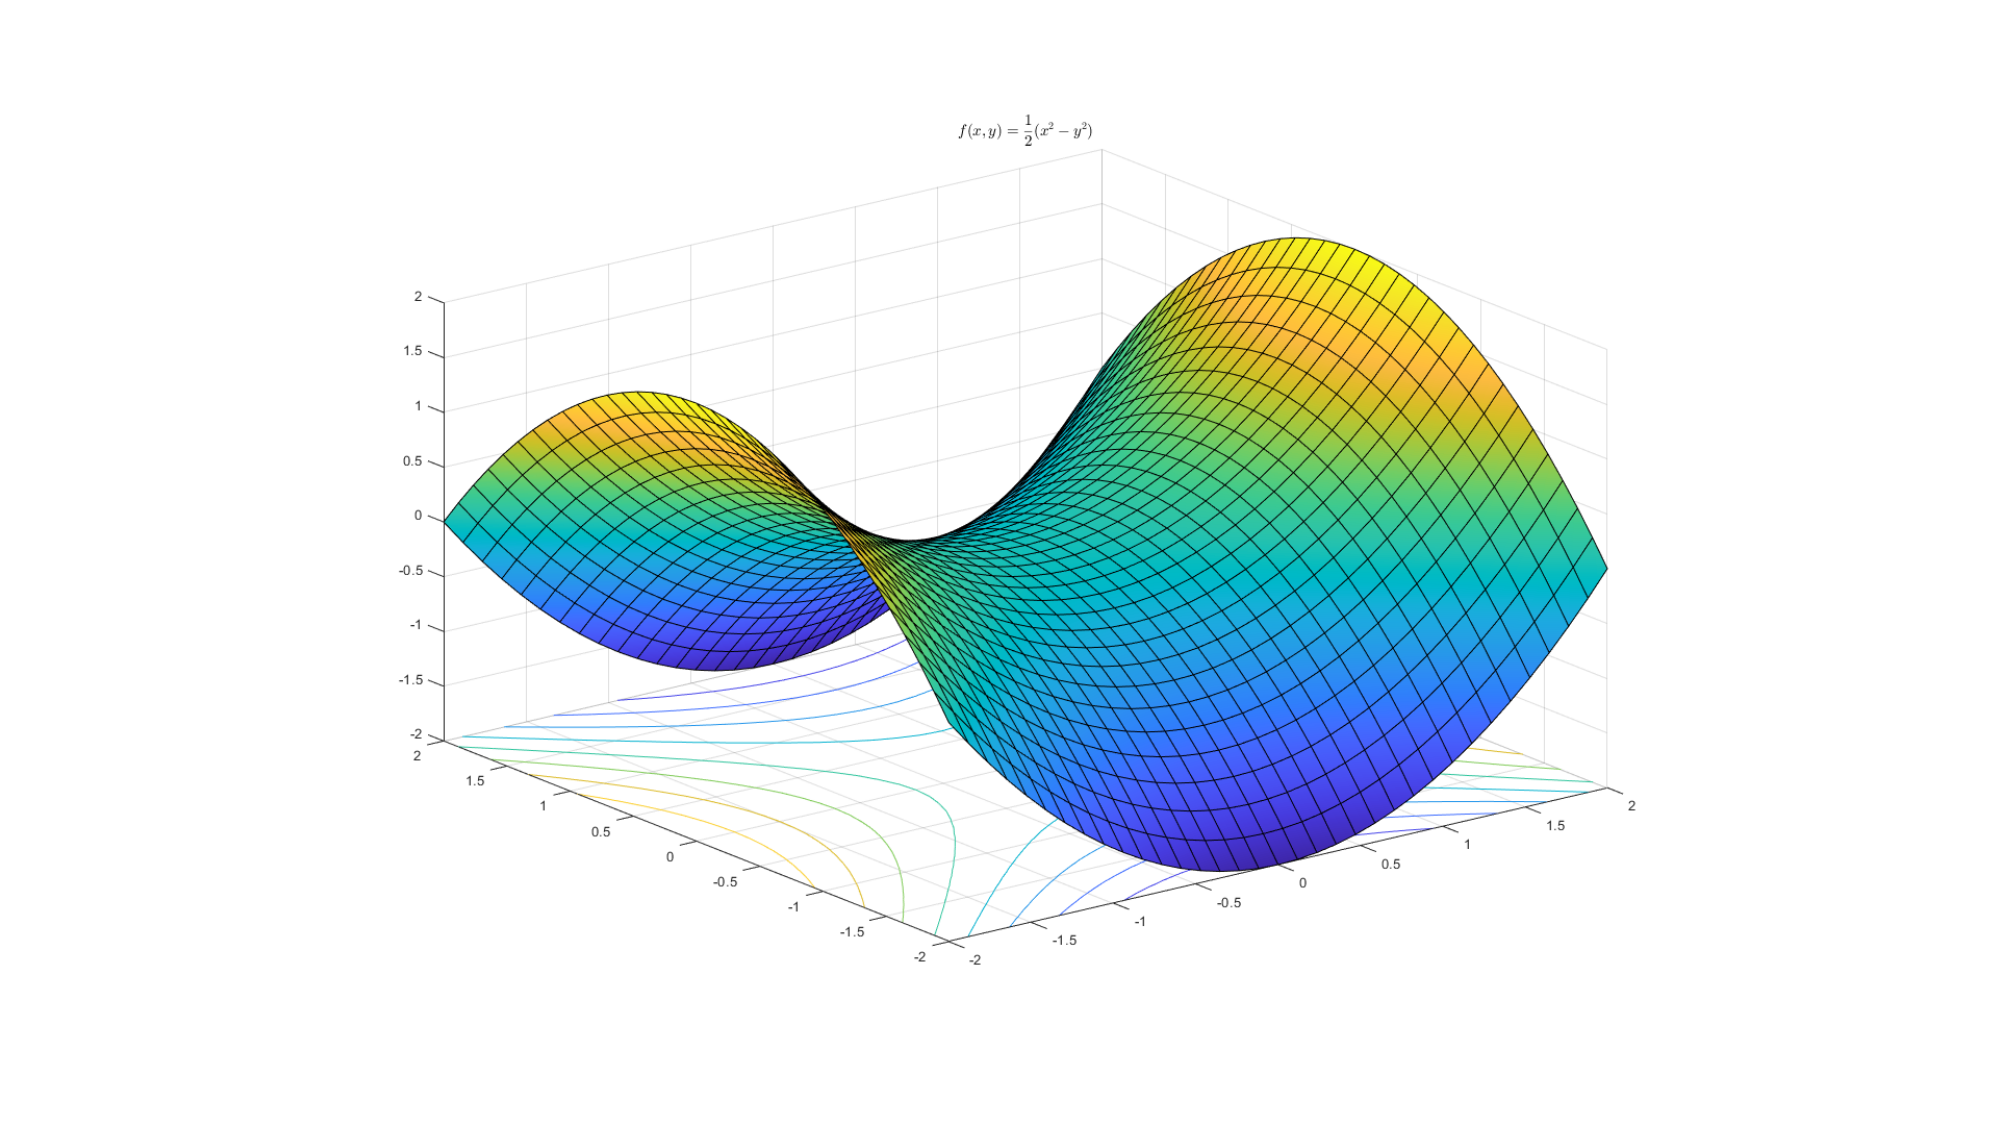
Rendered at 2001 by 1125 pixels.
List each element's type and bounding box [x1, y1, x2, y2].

picture [249, 76, 1751, 1049]
